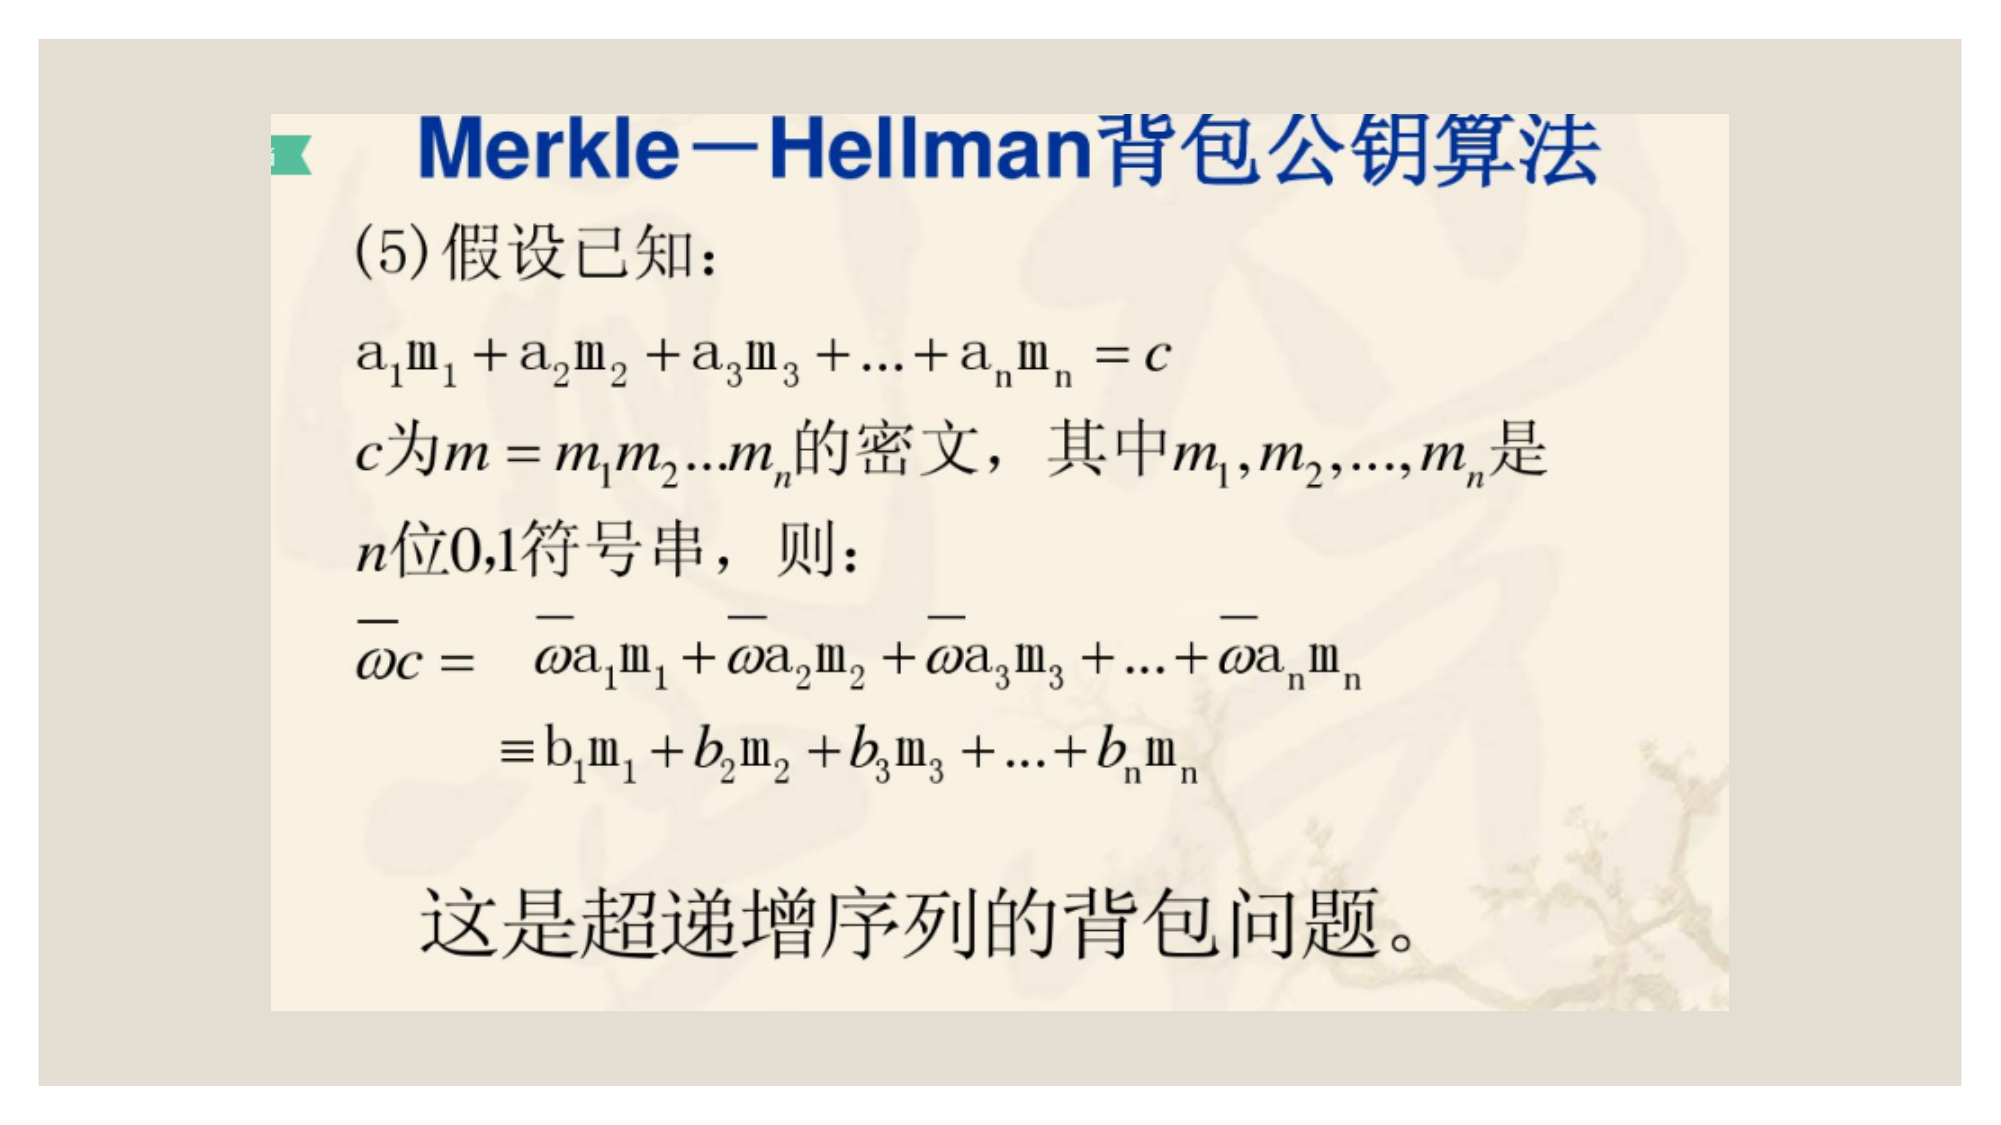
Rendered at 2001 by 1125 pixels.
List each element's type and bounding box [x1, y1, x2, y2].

list [271, 114, 1729, 1011]
